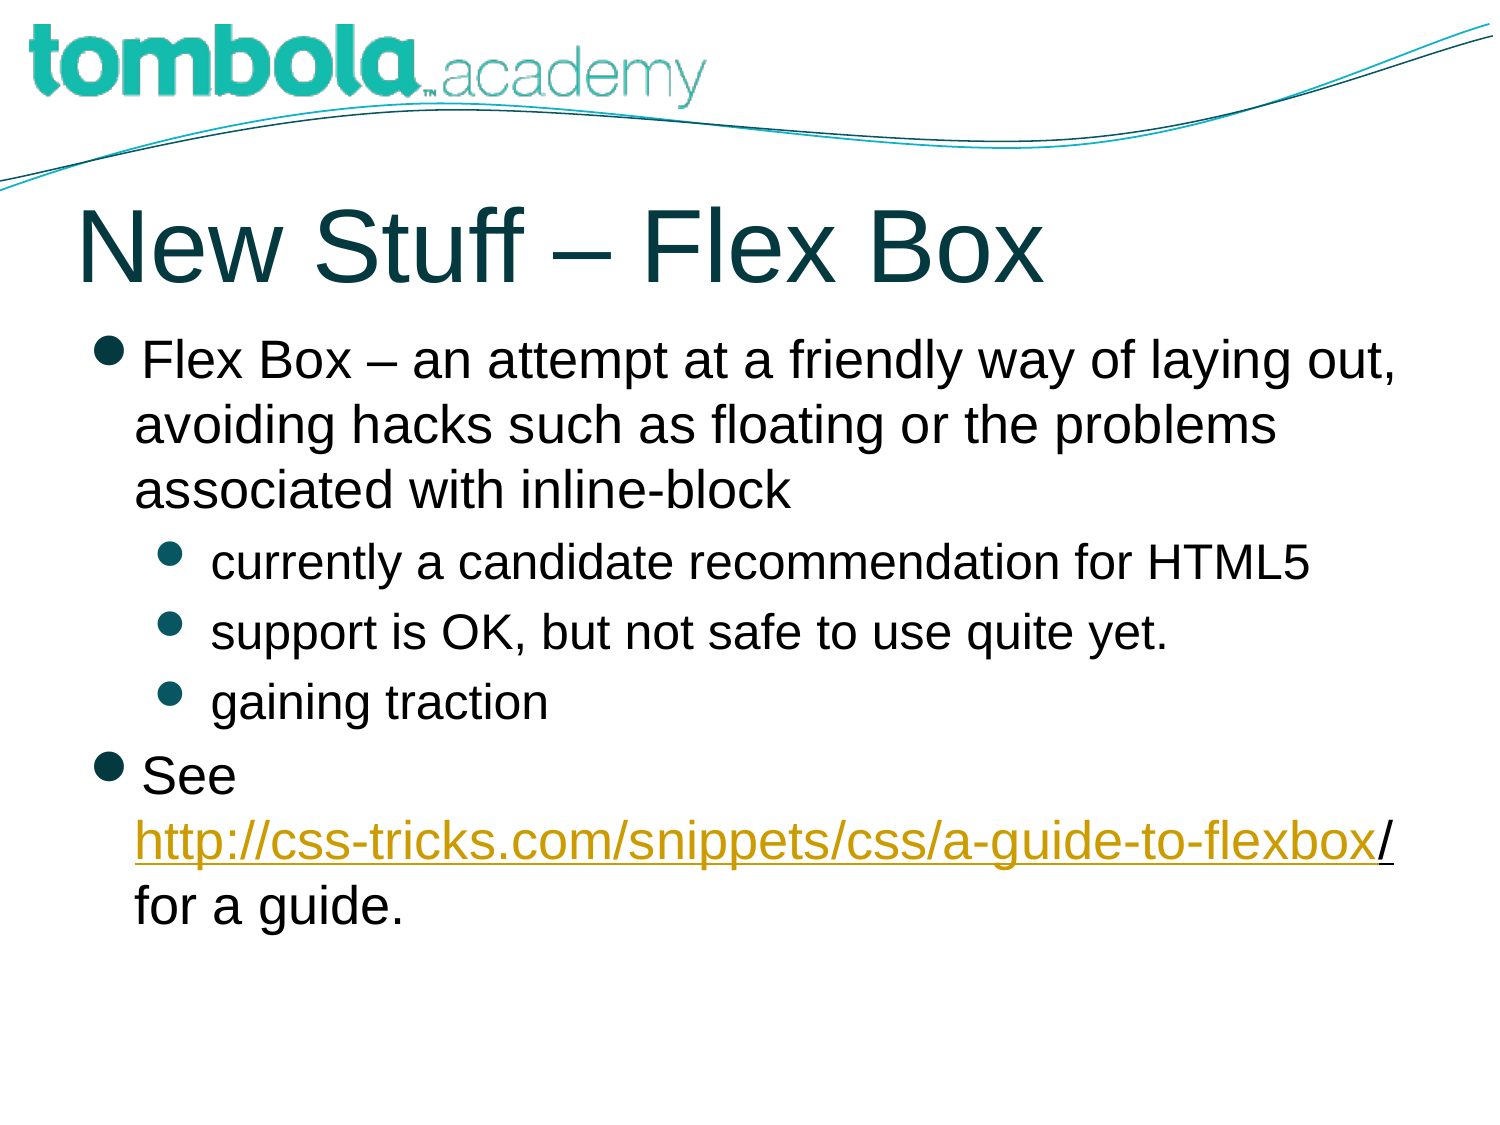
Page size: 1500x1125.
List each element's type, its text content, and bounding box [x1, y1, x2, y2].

picture [29, 24, 707, 109]
list Flex Box – an attempt at a friendly way of laying out, avoiding hacks such as floating or the problems associated with inline-block currently a candidate recommendation for HTML5 support is OK, but not safe to use quite yet. gaining traction See http://css-tricks.com/snippets/css/a-guide-to-flexbox/ for a guide. [75, 317, 1425, 1038]
title New Stuff – Flex Box [75, 115, 1425, 303]
